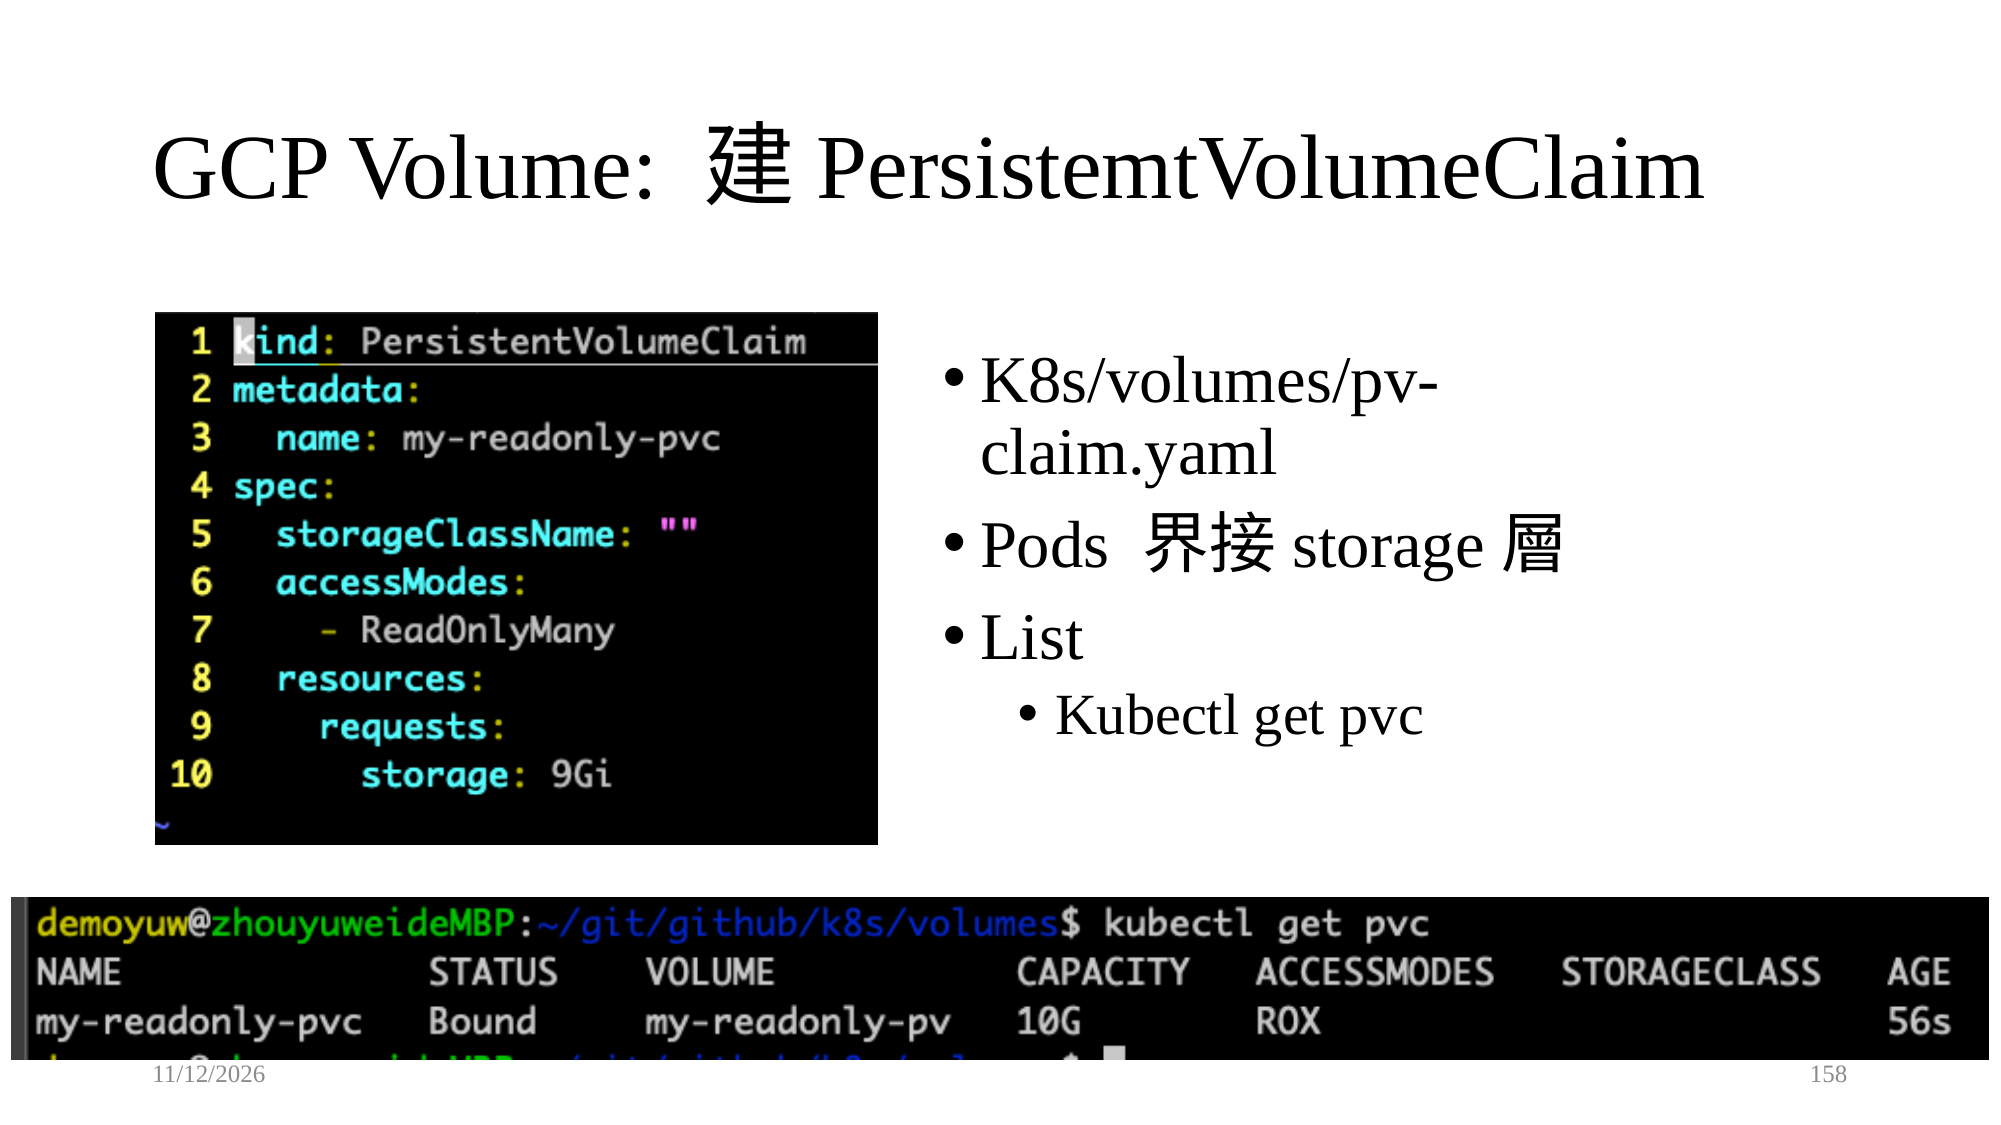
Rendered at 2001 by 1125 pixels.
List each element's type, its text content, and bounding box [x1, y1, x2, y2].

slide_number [137, 1060, 588, 1103]
title GCP Volume: 建PersistemtVolumeClaim [137, 59, 1863, 278]
list K8s/volumes/pv-claim.yaml Pods 界接storage層 List Kubectl get pvc [927, 337, 1649, 870]
picture [155, 312, 878, 845]
picture [11, 897, 1989, 1060]
slide_number 158 [1412, 1060, 1863, 1103]
